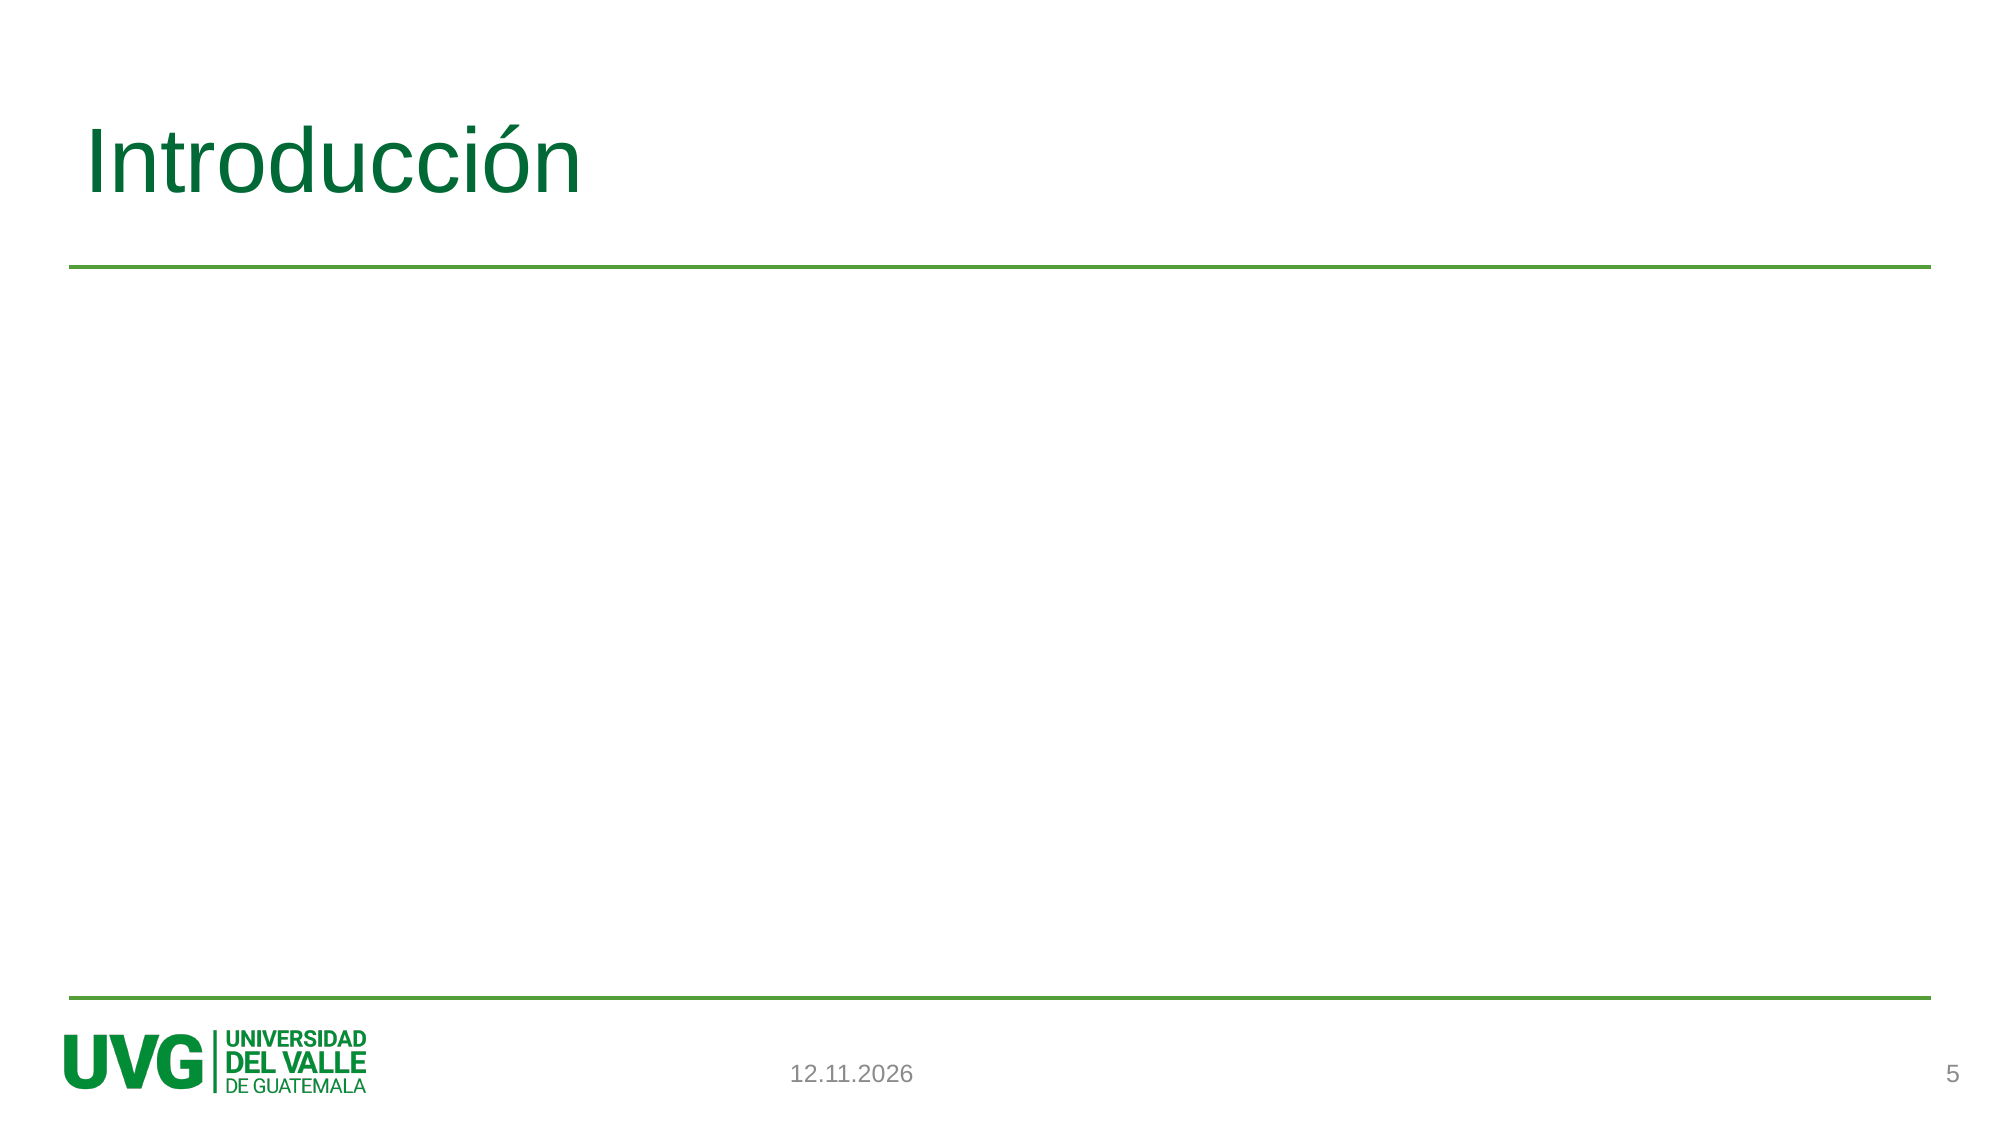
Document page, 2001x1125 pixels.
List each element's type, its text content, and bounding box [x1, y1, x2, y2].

title Introducción [69, 59, 1931, 266]
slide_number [774, 1042, 1225, 1103]
slide_number 5 [1524, 1042, 1975, 1103]
